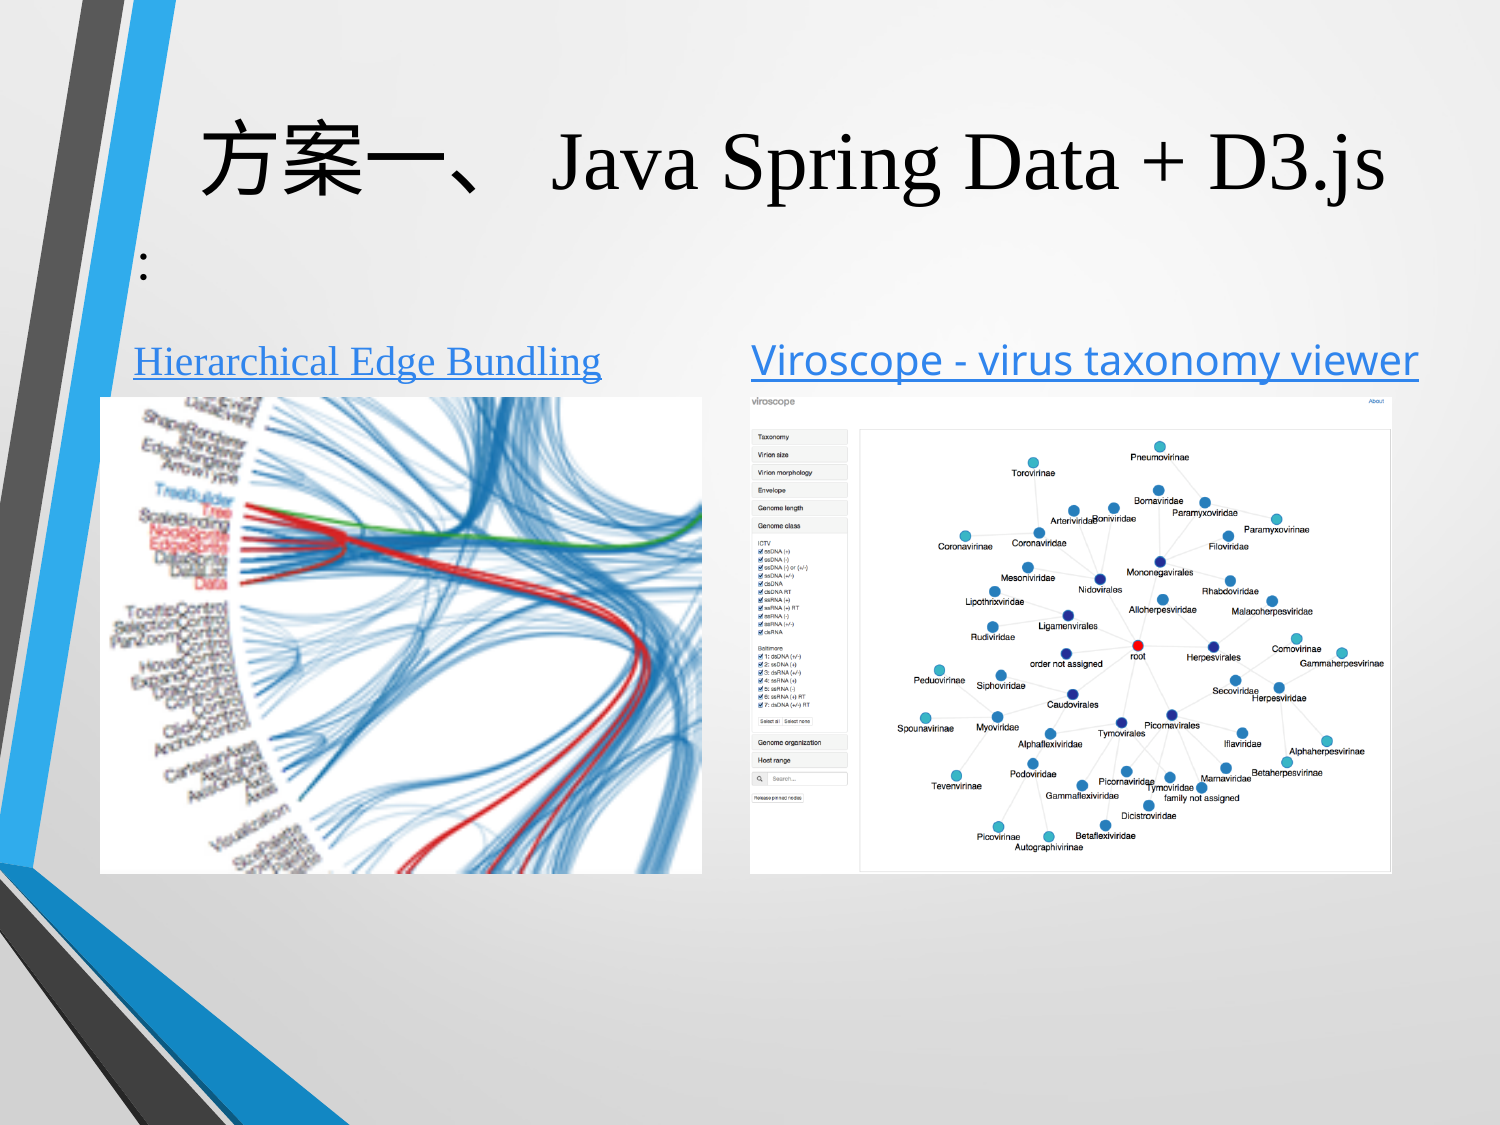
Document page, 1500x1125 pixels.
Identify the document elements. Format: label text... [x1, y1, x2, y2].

picture [749, 396, 1392, 874]
text_box ： [100, 231, 783, 327]
title 方案一、Java Spring Data + D3.js [161, 75, 1425, 238]
list Hierarchical Edge Bundling [100, 327, 749, 421]
text_box Viroscope - virus taxonomy viewer [736, 326, 1435, 398]
picture [100, 396, 703, 874]
